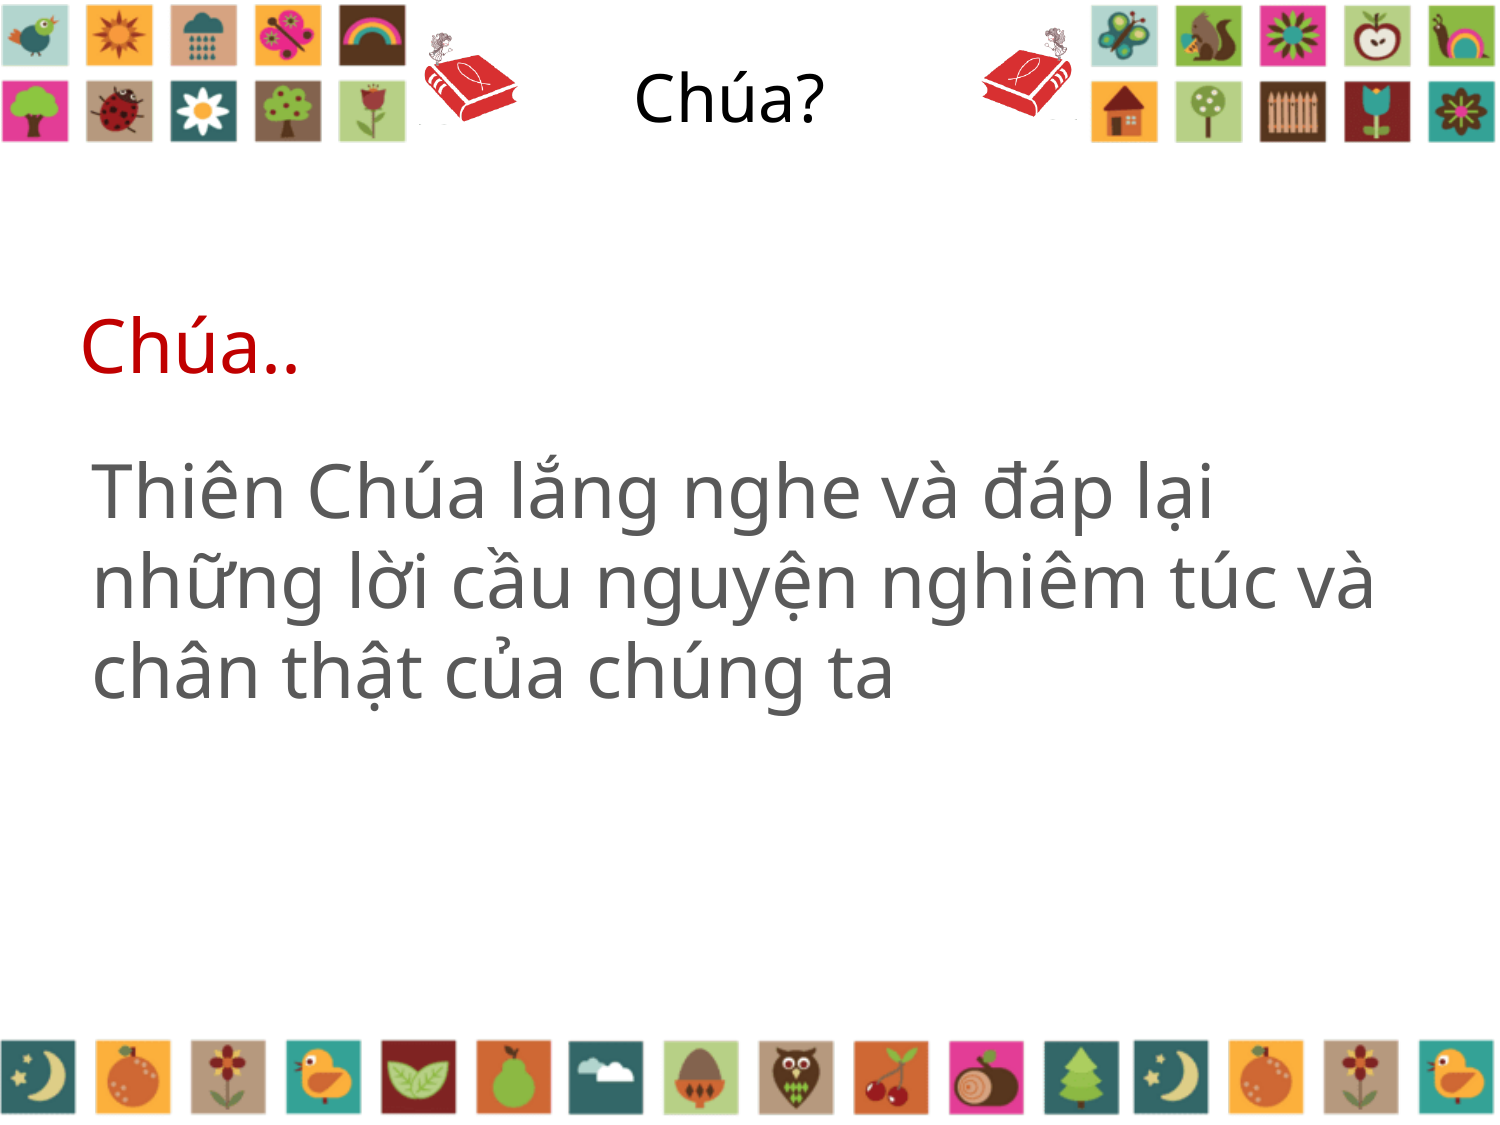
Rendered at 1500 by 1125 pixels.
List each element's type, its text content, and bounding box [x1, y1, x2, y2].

text_box Chúa? [425, 48, 1071, 144]
text_box Thiên Chúa lắng nghe và đáp lại những lời cầu nguyện nghiêm túc và chân thật của chúng ta [76, 436, 1424, 722]
picture [0, 3, 550, 150]
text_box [0, 1028, 1500, 1118]
picture [950, 3, 1500, 150]
text_box Chúa.. [64, 290, 1412, 396]
